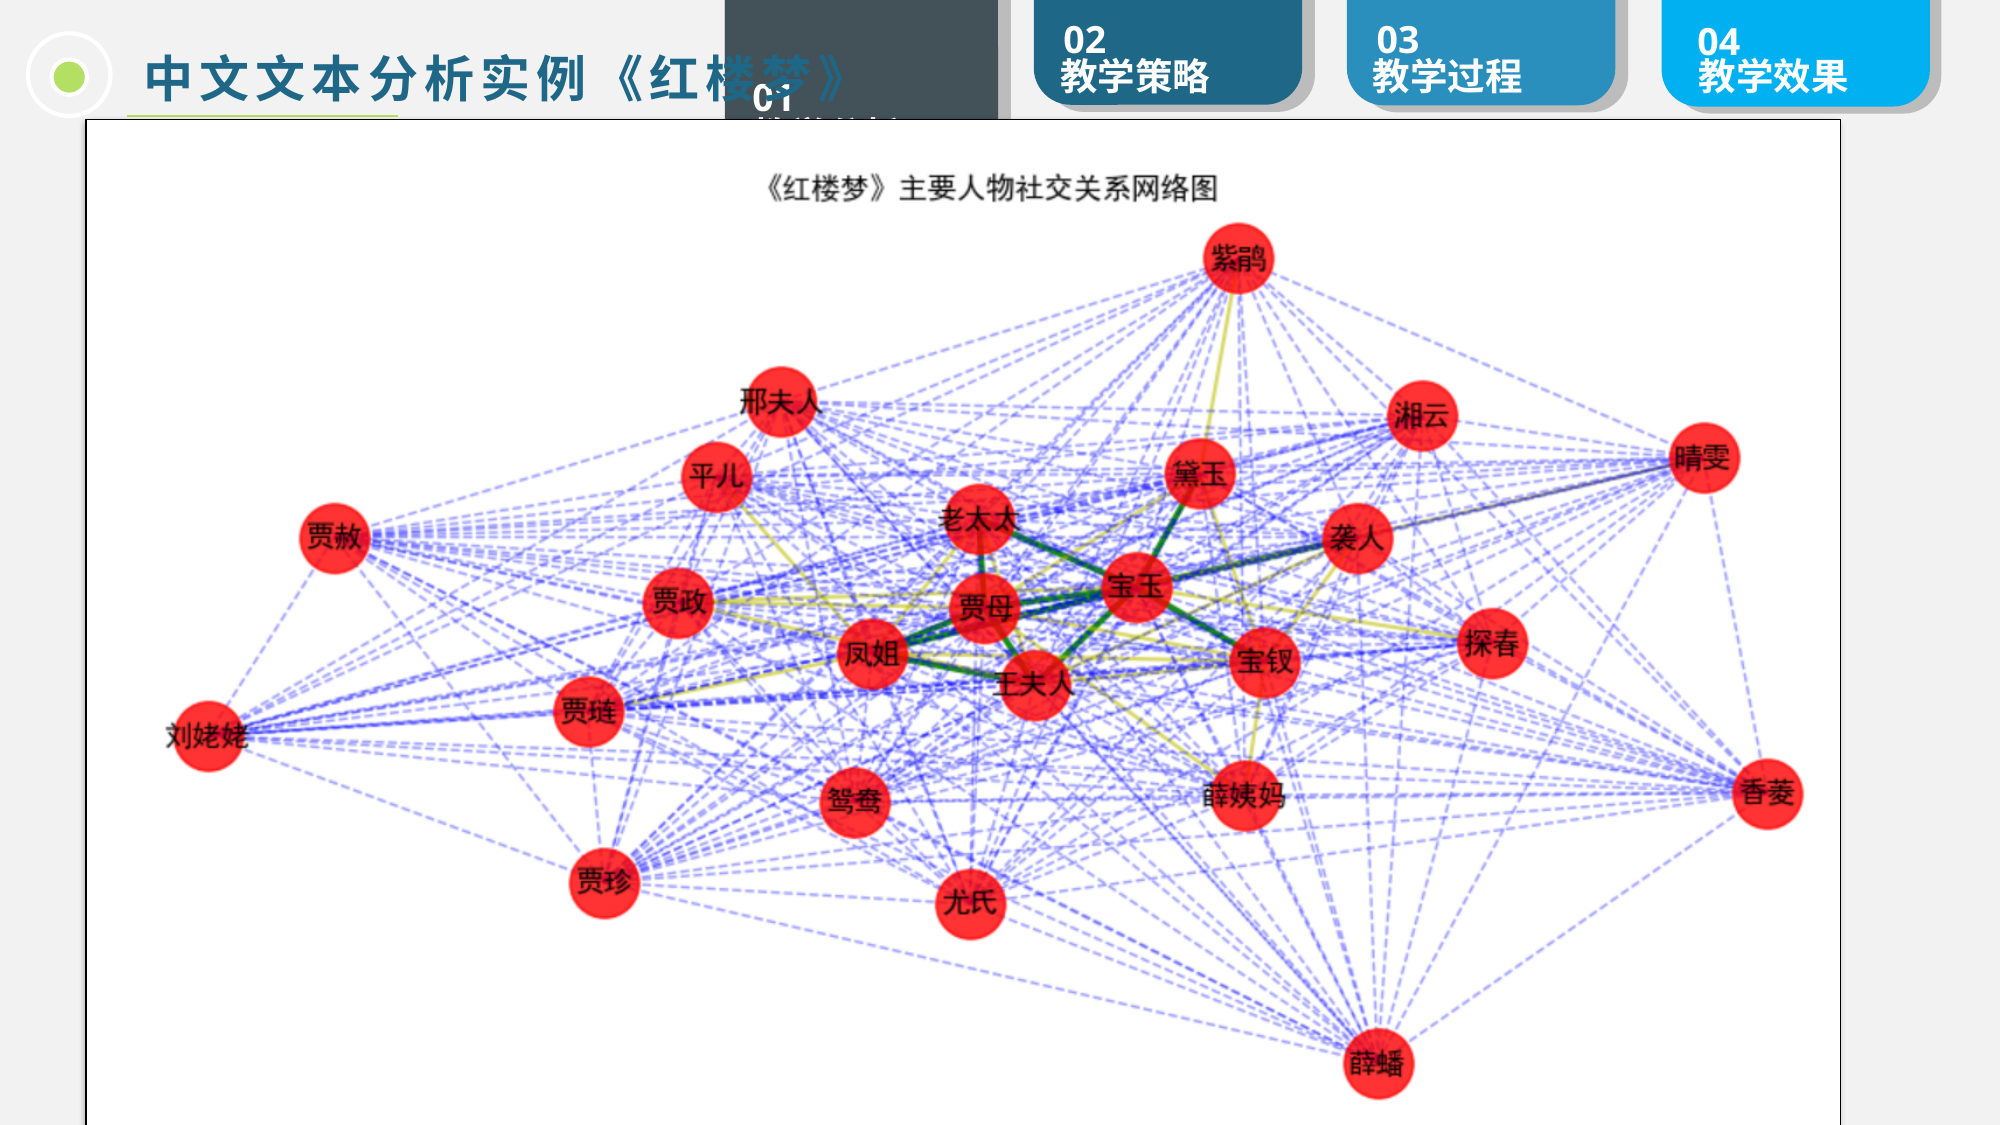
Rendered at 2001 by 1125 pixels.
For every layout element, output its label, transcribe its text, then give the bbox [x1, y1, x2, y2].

text_box 中文文本分析实例《红楼梦》 [128, 40, 1155, 115]
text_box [27, 33, 111, 117]
picture [86, 120, 1840, 1125]
text_box 章回处理——红楼梦之人物社交关系网络 [398, 115, 1924, 221]
